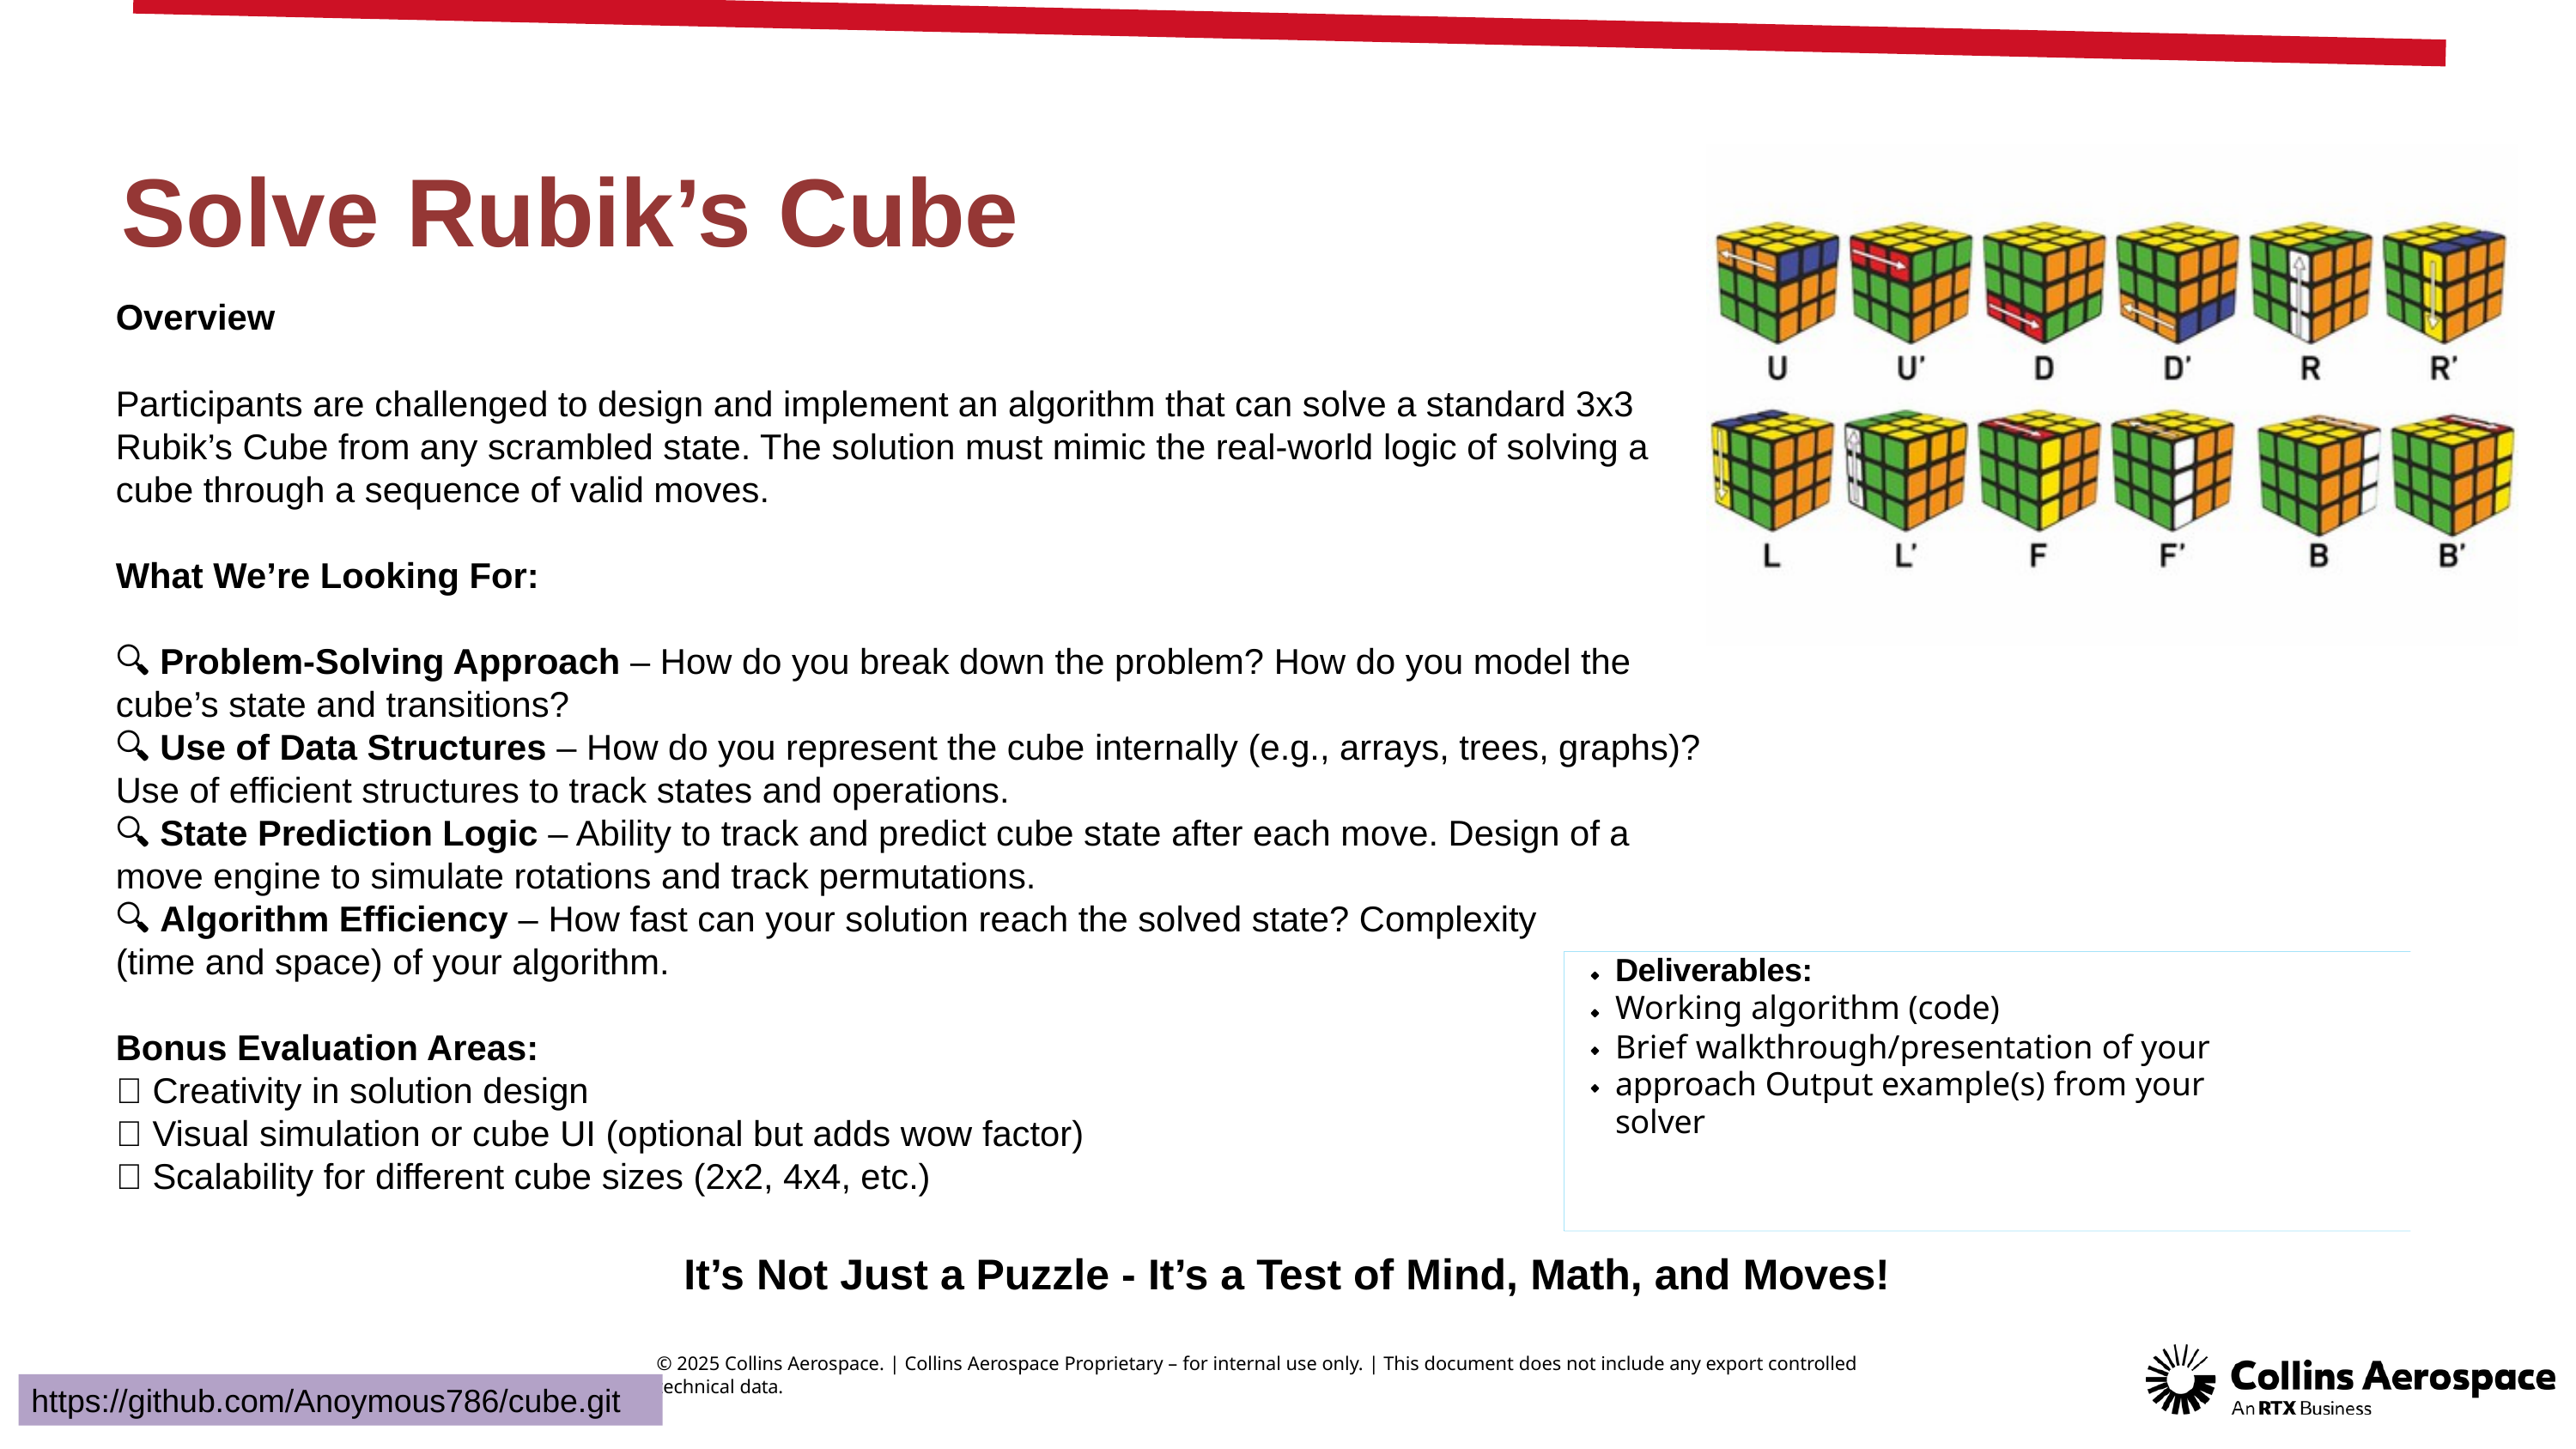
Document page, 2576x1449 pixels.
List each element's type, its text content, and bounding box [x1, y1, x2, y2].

text_box https://github.com/Anoymous786/cube.git [18, 1373, 663, 1426]
title Solve Rubik’s Cube [119, 148, 1291, 392]
text_box © 2025 Collins Aerospace. | Collins Aerospace Proprietary – for internal use only. | This document does not include any export controlled technical data. [654, 1349, 1922, 1397]
text_box It’s Not Just a Puzzle - It’s a Test of Mind, Math, and Moves! [682, 1245, 1898, 1299]
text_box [1564, 951, 2411, 1232]
picture [1706, 144, 2518, 646]
picture [2146, 1344, 2556, 1416]
text_box Overview Participants are challenged to design and implement an algorithm that can solve a standard 3x3 Rubik’s Cube from any scrambled state. The solution must mimic the real-world logic of solving a cube through a sequence of valid moves. What We’re Looking For: 🔍 Problem-Solving Approach – How do you break down the problem? How do you model the cube’s state and transitions? 🔍 Use of Data Structures – How do you represent the cube internally (e.g., arrays, trees, graphs)? Use of efficient structures to track states and operations. 🔍 State Prediction Logic – Ability to track and predict cube state after each move. Design of a move engine to simulate rotations and track permutations. 🔍 Algorithm Efficiency – How fast can your solution reach the solved state? Complexity (time and space) of your algorithm. Bonus Evaluation Areas: ✨ Creativity in solution design ✨ Visual simulation or cube UI (optional but adds wow factor) ✨ Scalability for different cube sizes (2x2, 4x4, etc.) [115, 293, 1725, 1197]
